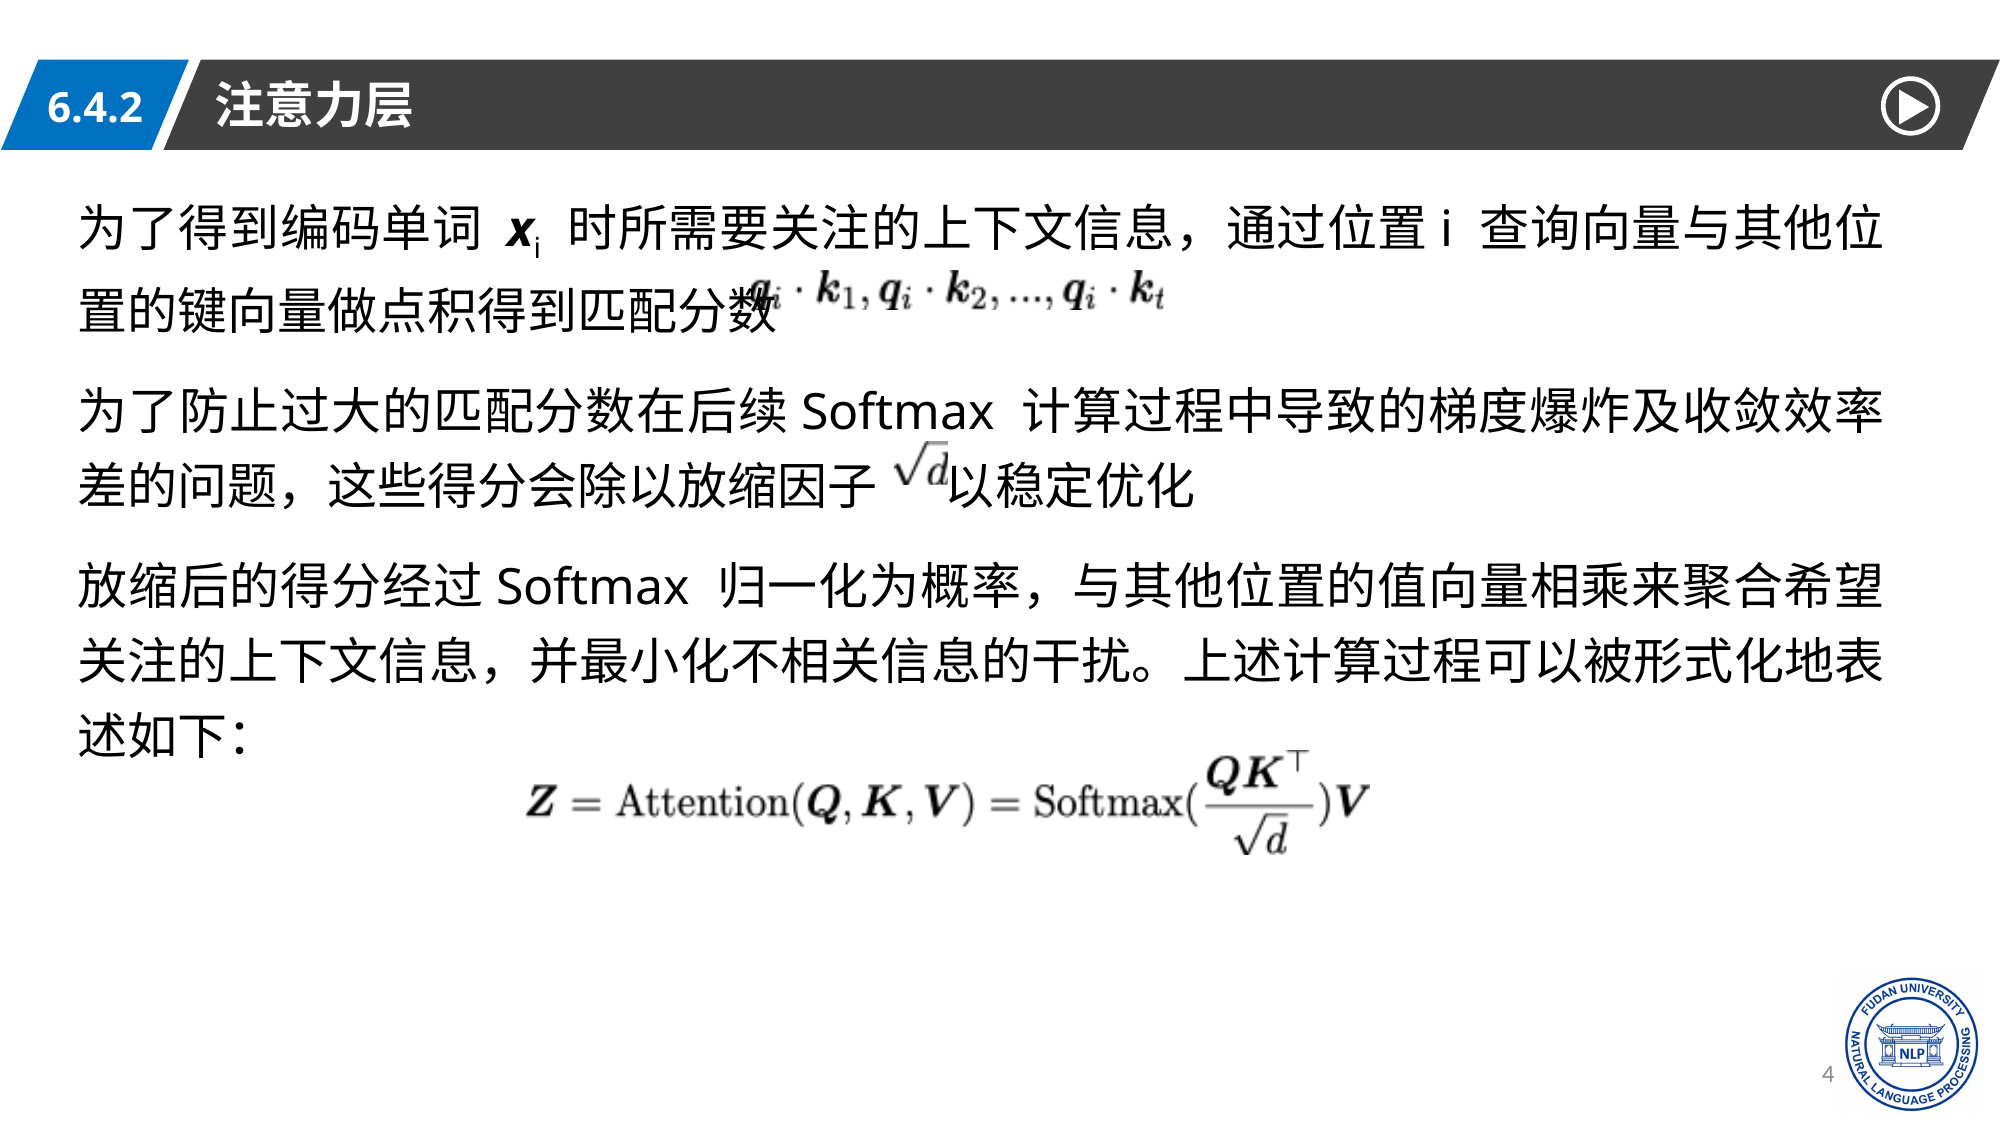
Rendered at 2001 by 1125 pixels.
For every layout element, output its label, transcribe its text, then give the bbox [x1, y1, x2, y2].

picture [525, 750, 1371, 856]
text_box [1, 89, 157, 150]
text_box [163, 59, 2000, 150]
picture [893, 440, 949, 486]
picture [1834, 972, 1985, 1117]
slide_number 46 [1412, 1042, 1863, 1103]
text_box 注意力层 [199, 66, 430, 142]
text_box [32, 59, 189, 120]
text_box 为了得到编码单词 xi 时所需要关注的上下文信息，通过位置i 查询向量与其他位置的键向量做点积得到匹配分数 为了防止过大的匹配分数在后续Softmax 计算过程中导致的梯度爆炸及收敛效率差的问题，这些得分会除以放缩因子 以稳定优化 放缩后的得分经过Softmax 归一化为概率，与其他位置的值向量相乘来聚合希望关注的上下文信息，并最小化不相关信息的干扰。上述计算过程可以被形式化地表述如下： [62, 171, 1900, 772]
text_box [1883, 78, 1939, 134]
picture [750, 269, 1164, 310]
text_box 6.4.2 [26, 73, 164, 138]
